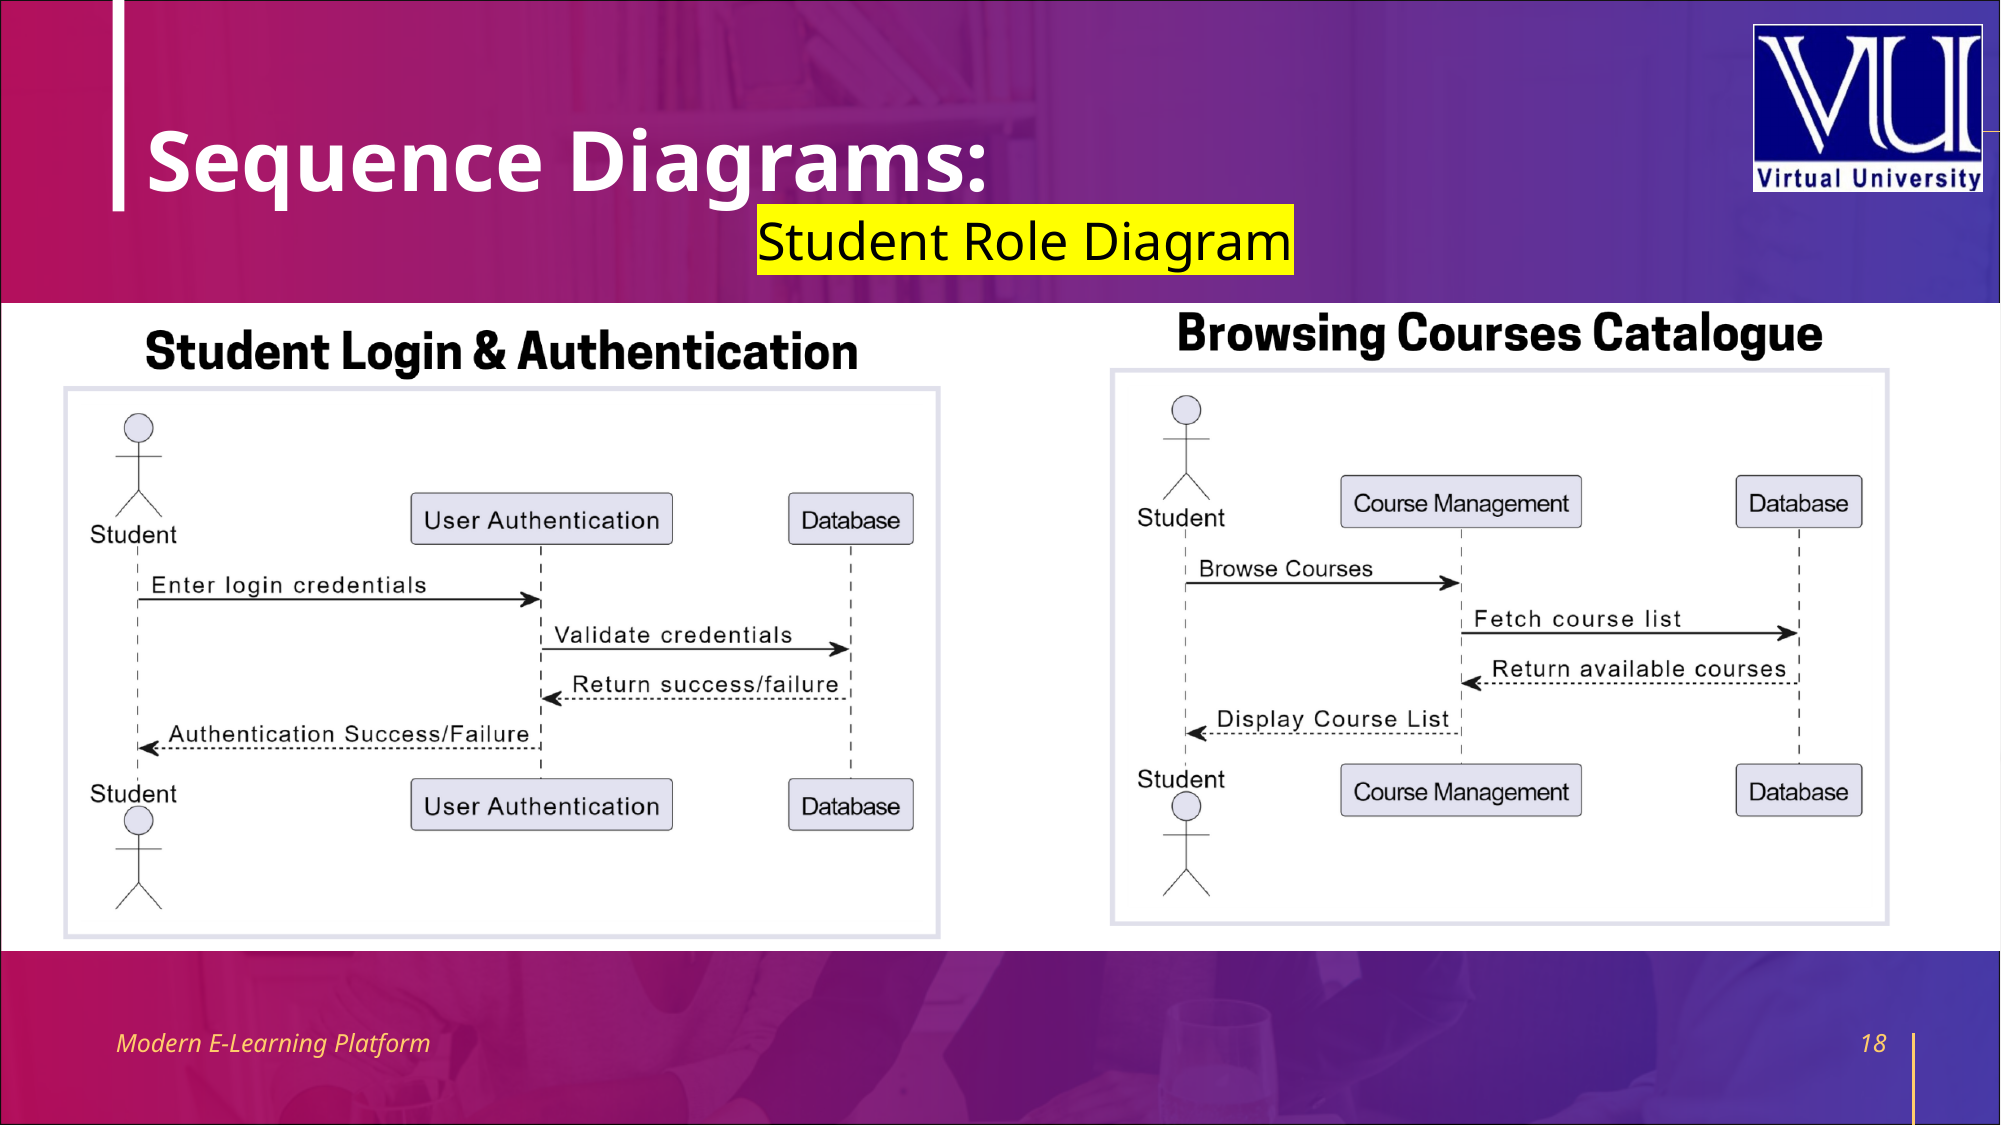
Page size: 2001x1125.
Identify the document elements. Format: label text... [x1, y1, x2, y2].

text_box Student Role Diagram [738, 207, 1312, 300]
picture [1753, 24, 1983, 192]
picture [1, 0, 2001, 1125]
slide_number 18 [1451, 1015, 1902, 1075]
title Sequence Diagrams: [131, 55, 1857, 274]
footer Modern E-Learning Platform [100, 1015, 636, 1075]
